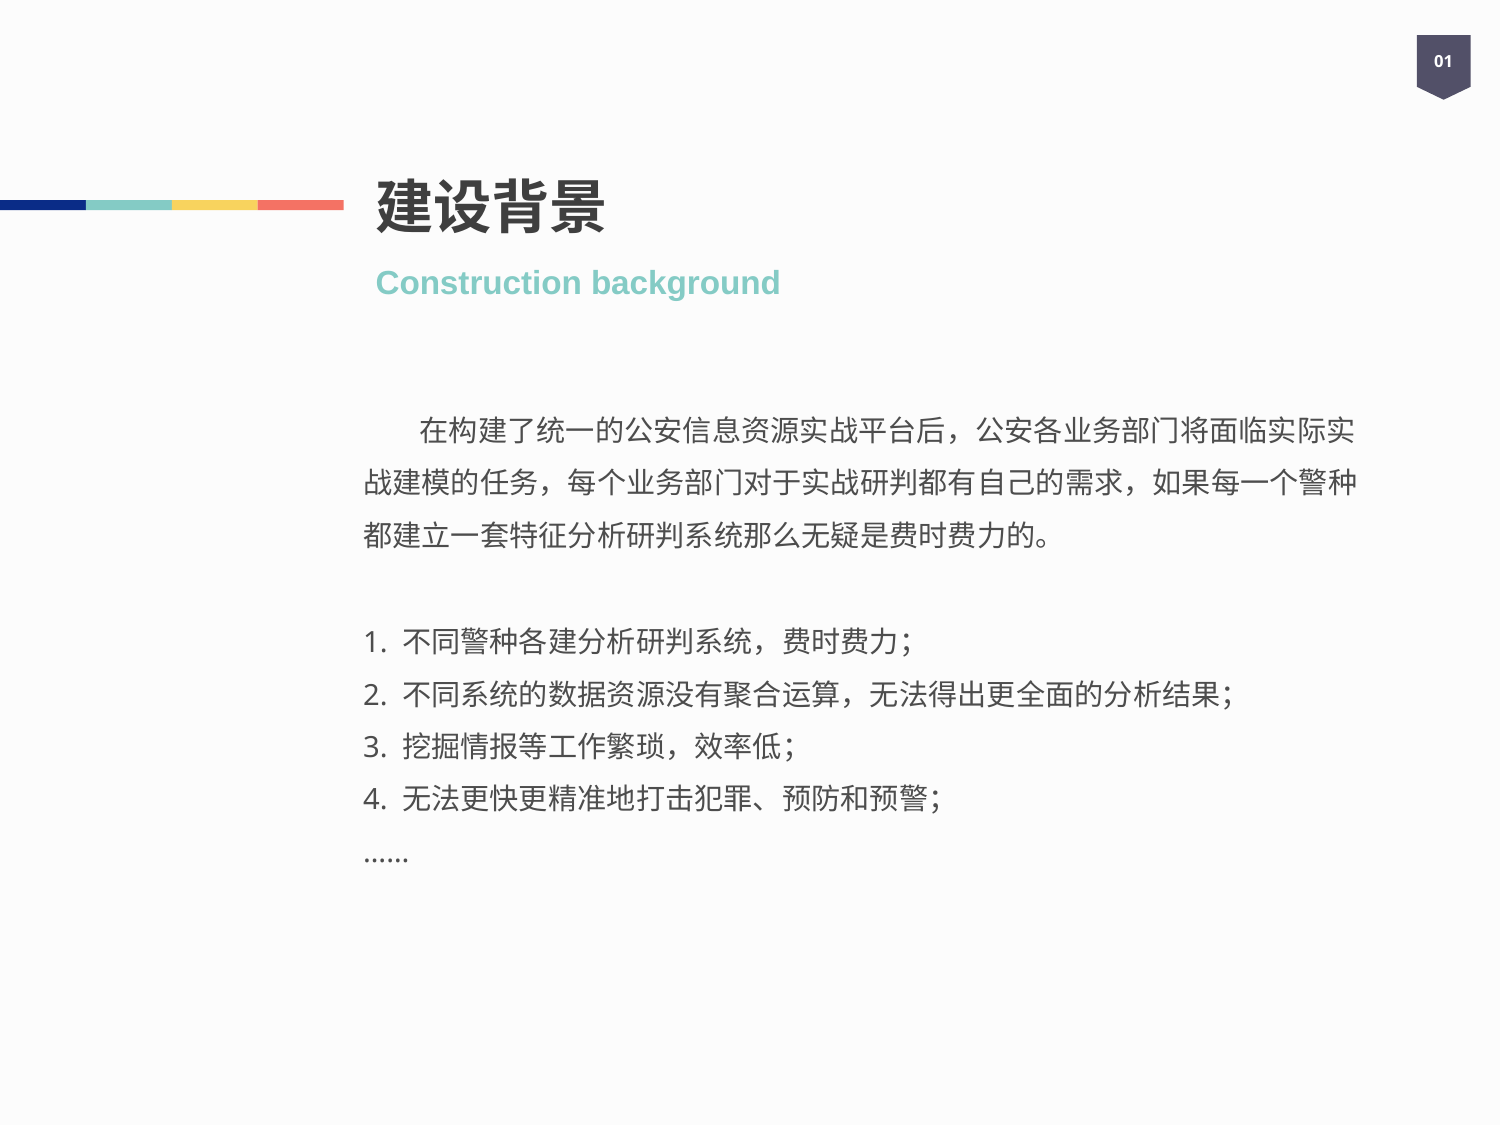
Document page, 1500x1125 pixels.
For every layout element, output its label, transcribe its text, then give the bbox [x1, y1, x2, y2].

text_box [0, 199, 344, 211]
text_box Construction background [360, 237, 1199, 325]
title 建设背景 [360, 149, 1058, 262]
text_box 在构建了统一的公安信息资源实战平台后，公安各业务部门将面临实际实战建模的任务，每个业务部门对于实战研判都有自己的需求，如果每一个警种都建立一套特征分析研判系统那么无疑是费时费力的。 [348, 387, 1400, 559]
text_box 01 [1414, 33, 1473, 102]
text_box 1. 不同警种各建分析研判系统，费时费力； 2. 不同系统的数据资源没有聚合运算，无法得出更全面的分析结果； 3. 挖掘情报等工作繁琐，效率低； 4. 无法更快更精准地打击犯罪、预防和预警； …… [348, 598, 1400, 874]
text_box [265, 10, 1500, 117]
